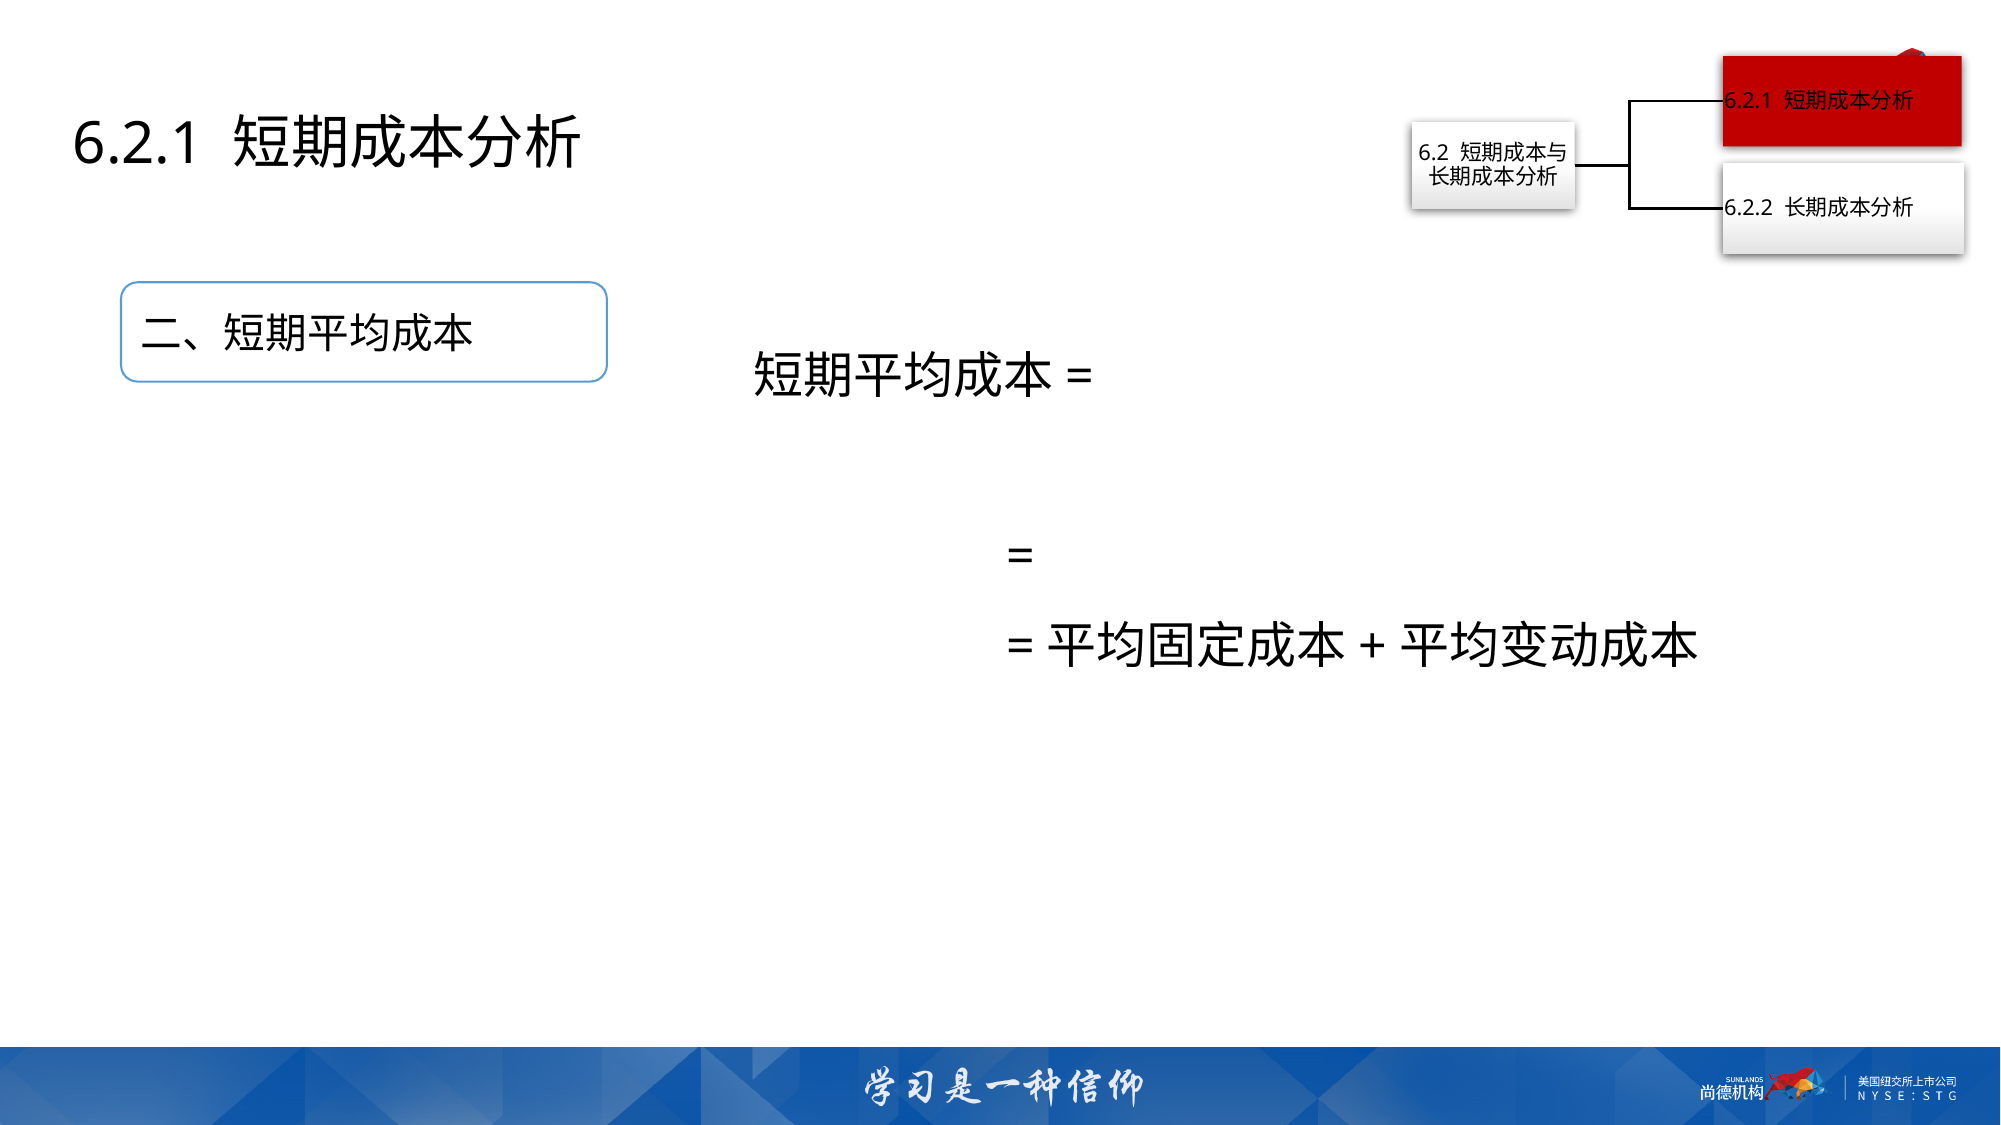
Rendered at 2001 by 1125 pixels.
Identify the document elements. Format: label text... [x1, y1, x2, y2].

text_box 二、短期平均成本 [119, 281, 608, 383]
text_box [1348, 0, 2000, 343]
text_box 6.2.1 短期成本分析 [54, 95, 1348, 184]
picture [0, 1047, 2001, 1125]
